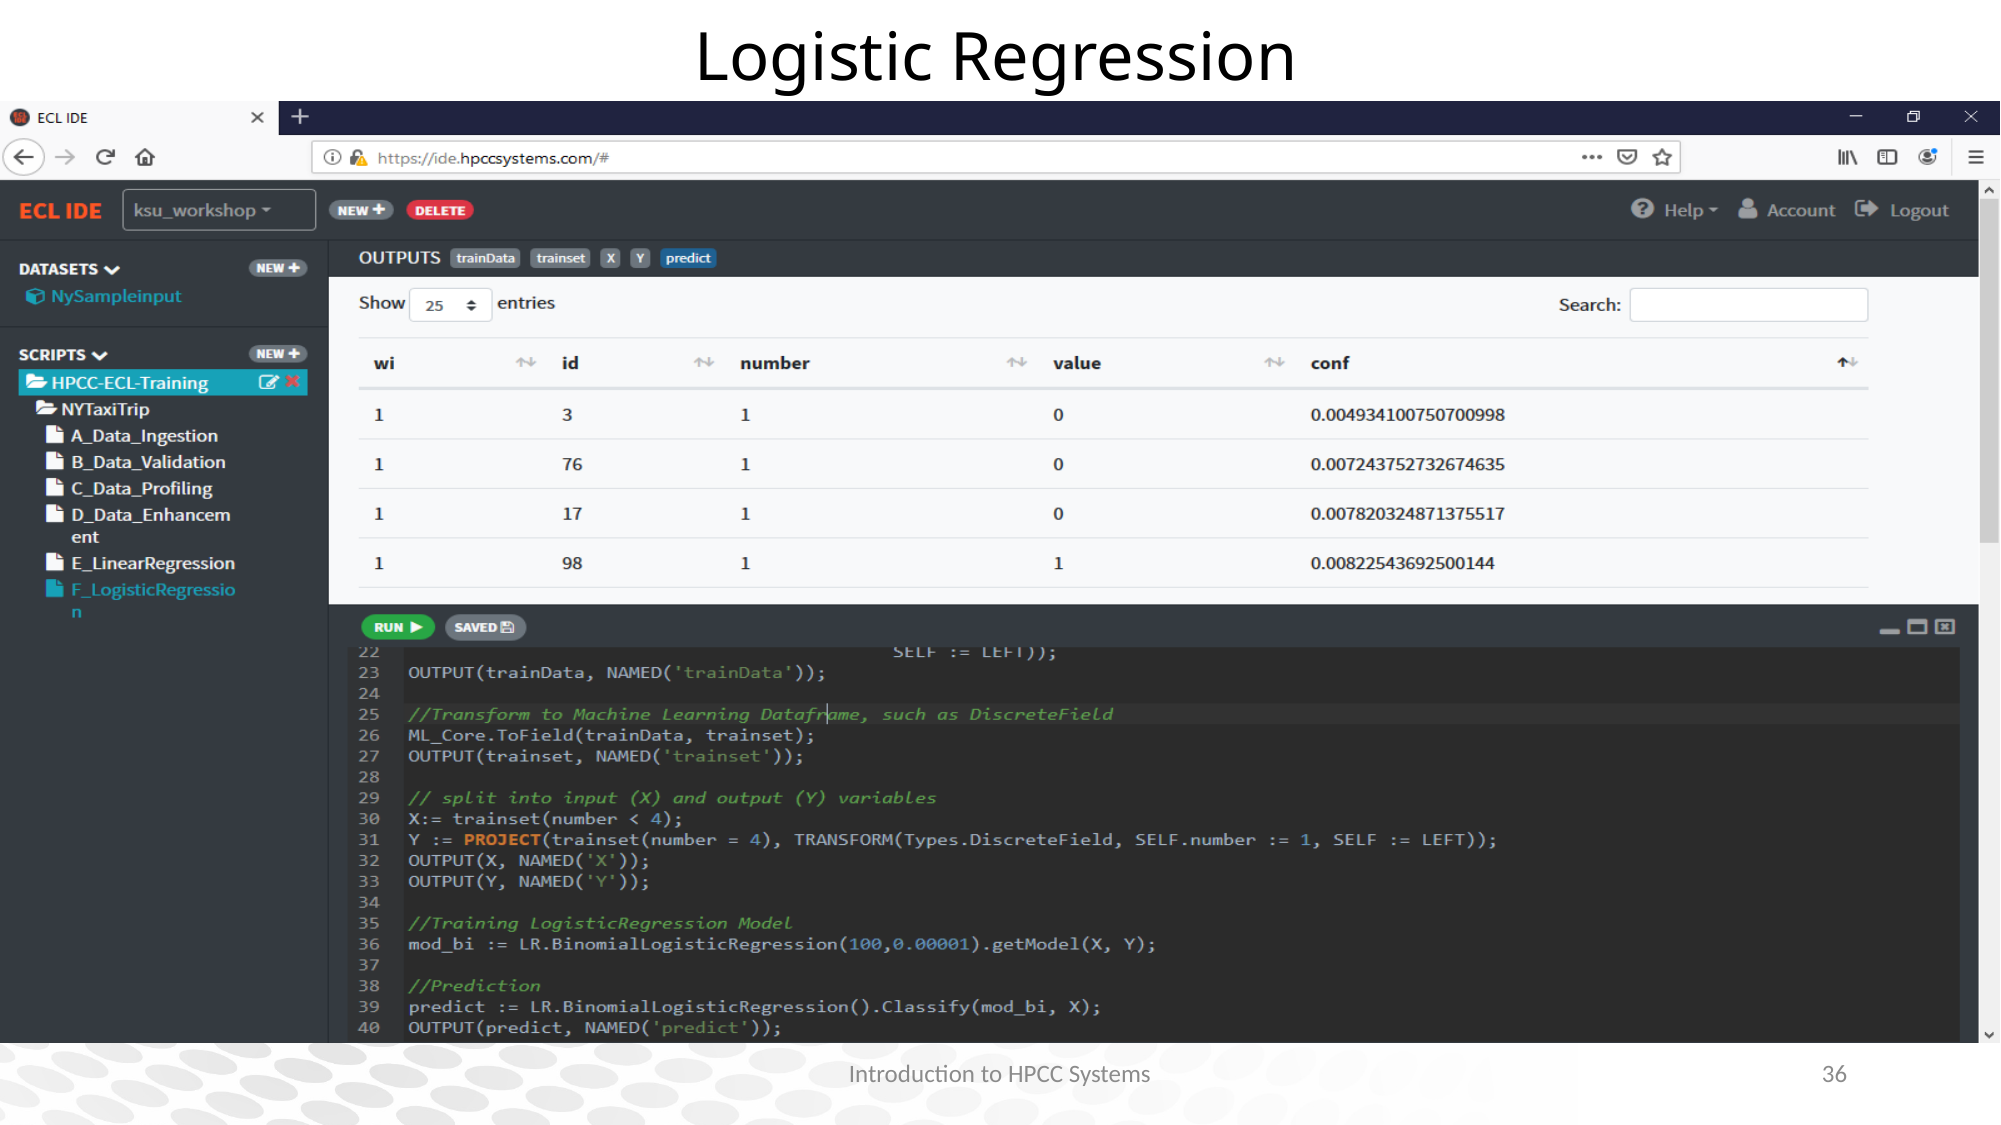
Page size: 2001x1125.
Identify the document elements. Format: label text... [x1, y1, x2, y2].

picture [0, 101, 2000, 1125]
footer Introduction to HPCC Systems [662, 1043, 1338, 1103]
title Logistic Regression [679, 0, 2000, 101]
slide_number 36 [1412, 1043, 1863, 1103]
